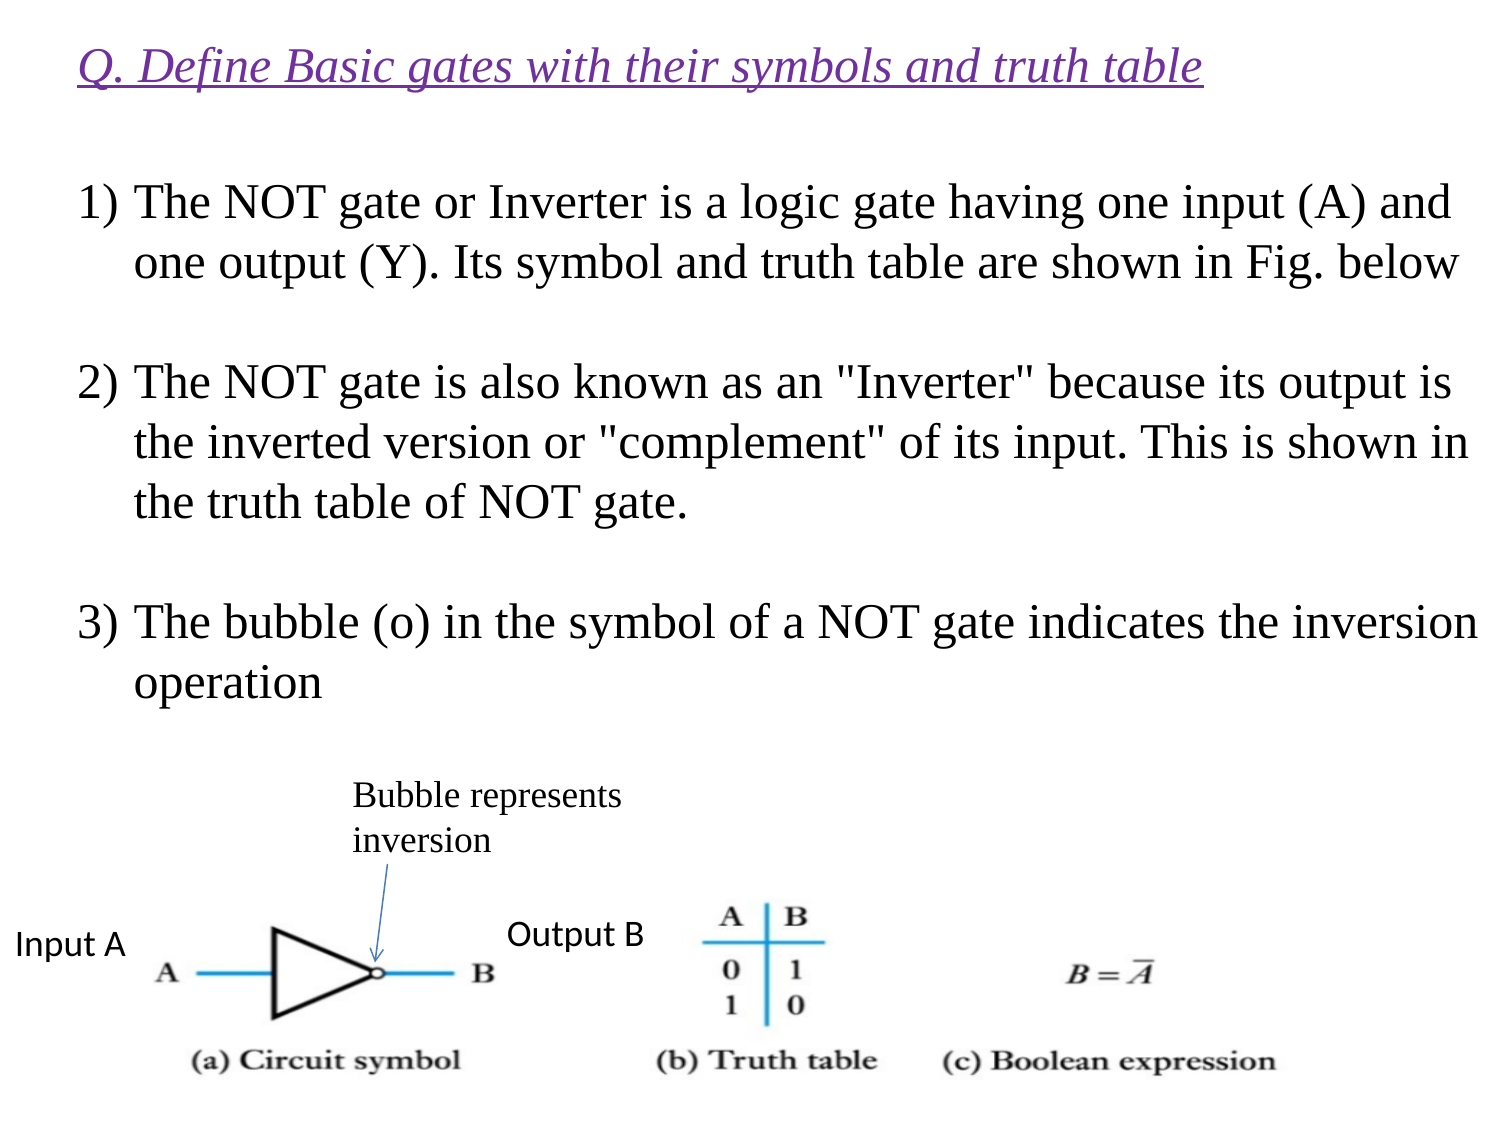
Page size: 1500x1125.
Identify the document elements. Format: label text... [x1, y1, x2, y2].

text_box Bubble represents inversion [337, 762, 688, 862]
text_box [374, 863, 388, 963]
text_box Input A [0, 911, 55, 971]
text_box Q. Define Basic gates with their symbols and truth table [62, 24, 1500, 160]
text_box The NOT gate or Inverter is a logic gate having one input (A) and one output (Y). Its symbol and truth table are shown in Fig. below The NOT gate is also known as an "Inverter" because its output is the inverted version or "complement" of its input. This is shown in the truth table of NOT gate. The bubble (o) in the symbol of a NOT gate indicates the inversion operation [62, 161, 1500, 806]
picture [61, 863, 1412, 1096]
